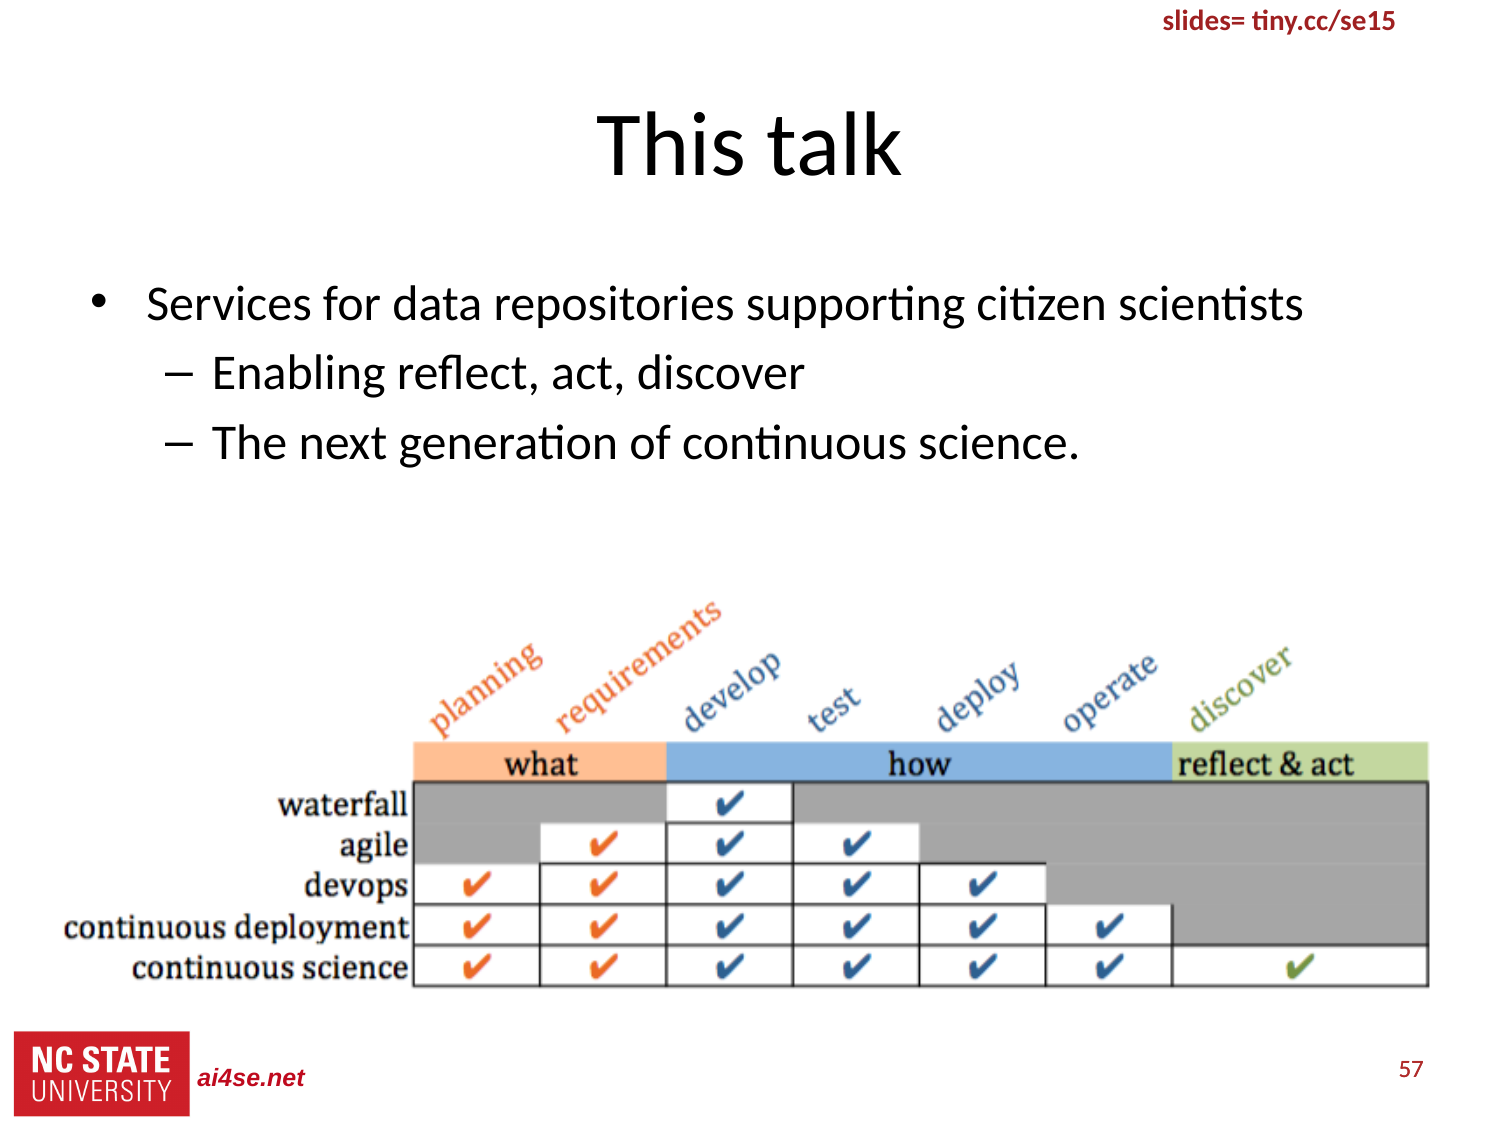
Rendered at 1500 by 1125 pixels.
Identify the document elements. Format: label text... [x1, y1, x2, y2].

picture [39, 570, 1463, 1019]
picture [13, 1030, 191, 1118]
list Services for data repositories supporting citizen scientists Enabling reflect, act, discover The next generation of continuous science. [75, 262, 1392, 569]
title This talk [75, 45, 1425, 233]
